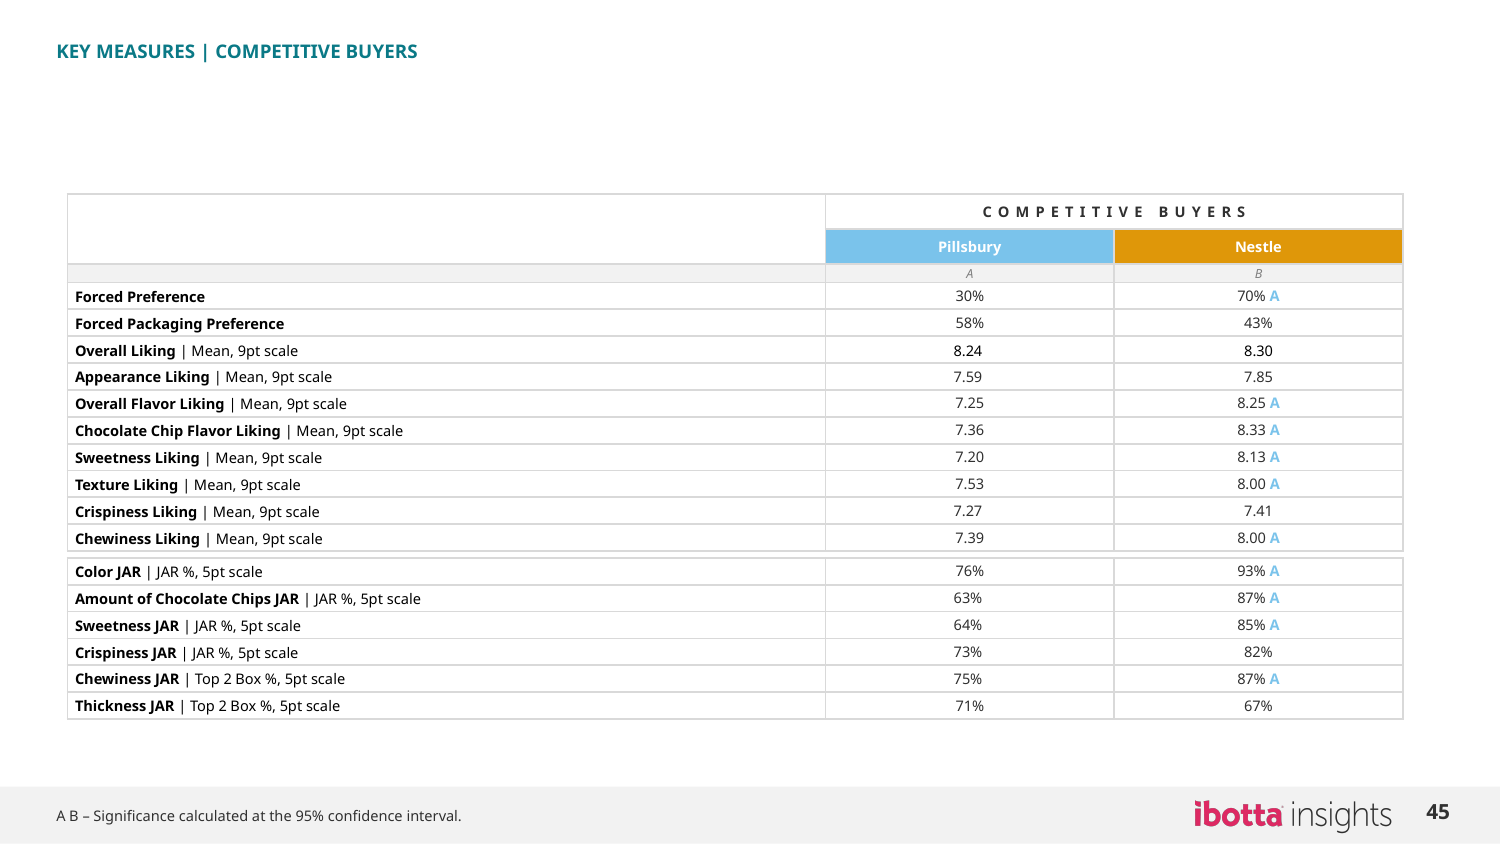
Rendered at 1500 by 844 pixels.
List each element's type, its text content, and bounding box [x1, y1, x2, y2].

table_cell Overall Flavor Liking | Mean, 9pt scale [68, 391, 825, 416]
table_cell 7.41 [1115, 498, 1402, 523]
table_cell 43% [1115, 310, 1402, 335]
table_header [68, 195, 825, 263]
table_cell 82% [1115, 639, 1402, 664]
list A B – Significance calculated at the 95% confidence interval. [56, 787, 1183, 844]
table_cell [68, 265, 825, 282]
table_cell 7.39 [826, 525, 1113, 550]
table_cell 87% A [1115, 666, 1402, 691]
table_cell Chewiness Liking | Mean, 9pt scale [68, 525, 825, 550]
table_cell 70% A [1115, 283, 1402, 308]
table_cell 8.30 [1115, 337, 1402, 362]
table_cell 8.25 A [1115, 391, 1402, 416]
table_cell 58% [826, 310, 1113, 335]
table_cell 75% [826, 666, 1113, 691]
table_cell 73% [826, 639, 1113, 664]
table_cell 7.53 [826, 471, 1113, 496]
table_cell 30% [826, 283, 1113, 308]
table_cell 7.27 [826, 498, 1113, 523]
table_cell Overall Liking | Mean, 9pt scale [68, 337, 825, 362]
table_cell Amount of Chocolate Chips JAR | JAR %, 5pt scale [68, 586, 825, 611]
table_cell Texture Liking | Mean, 9pt scale [68, 471, 825, 496]
table_cell Forced Preference [68, 283, 825, 308]
table_cell [825, 552, 1114, 557]
table_cell 8.13 A [1115, 445, 1402, 470]
table_cell 7.36 [826, 418, 1113, 443]
table_cell Chewiness JAR | Top 2 Box %, 5pt scale [68, 666, 825, 691]
table_cell A [826, 265, 1113, 282]
table_cell Appearance Liking | Mean, 9pt scale [68, 364, 825, 389]
table_cell 63% [826, 586, 1113, 611]
table_cell 7.85 [1115, 364, 1402, 389]
table_cell Nestle [1115, 230, 1402, 263]
picture [1195, 796, 1393, 834]
table_cell Chocolate Chip Flavor Liking | Mean, 9pt scale [68, 418, 825, 443]
table_cell [68, 552, 825, 557]
table_cell Sweetness JAR | JAR %, 5pt scale [68, 612, 825, 638]
table_cell 7.59 [826, 364, 1113, 389]
slide_number 45 [1402, 787, 1450, 838]
table_cell Crispiness Liking | Mean, 9pt scale [68, 498, 825, 523]
table_cell 8.00 A [1115, 471, 1402, 496]
table_cell 8.33 A [1115, 418, 1402, 443]
table_cell Crispiness JAR | JAR %, 5pt scale [68, 639, 825, 664]
table_cell 8.00 A [1115, 525, 1402, 550]
table_cell [1114, 552, 1403, 557]
table_cell 67% [1115, 693, 1402, 718]
table_cell Color JAR | JAR %, 5pt scale [68, 559, 825, 584]
table_cell 87% A [1115, 586, 1402, 611]
table_cell 7.20 [826, 445, 1113, 470]
list KEY MEASURES | COMPETITIVE BUYERS [56, 41, 1450, 67]
table_cell 7.25 [826, 391, 1113, 416]
table_cell Thickness JAR | Top 2 Box %, 5pt scale [68, 693, 825, 718]
table_cell 76% [826, 559, 1113, 584]
table_cell Pillsbury [826, 230, 1113, 263]
table_cell B [1115, 265, 1402, 282]
table_cell Sweetness Liking | Mean, 9pt scale [68, 445, 825, 470]
table_header COMPETITIVE BUYERS [826, 195, 1402, 228]
table_cell 64% [826, 612, 1113, 638]
table_cell Forced Packaging Preference [68, 310, 825, 335]
table_cell 93% A [1115, 559, 1402, 584]
table_cell 85% A [1115, 612, 1402, 638]
table_cell 8.24 [826, 337, 1113, 362]
table_cell 71% [826, 693, 1113, 718]
